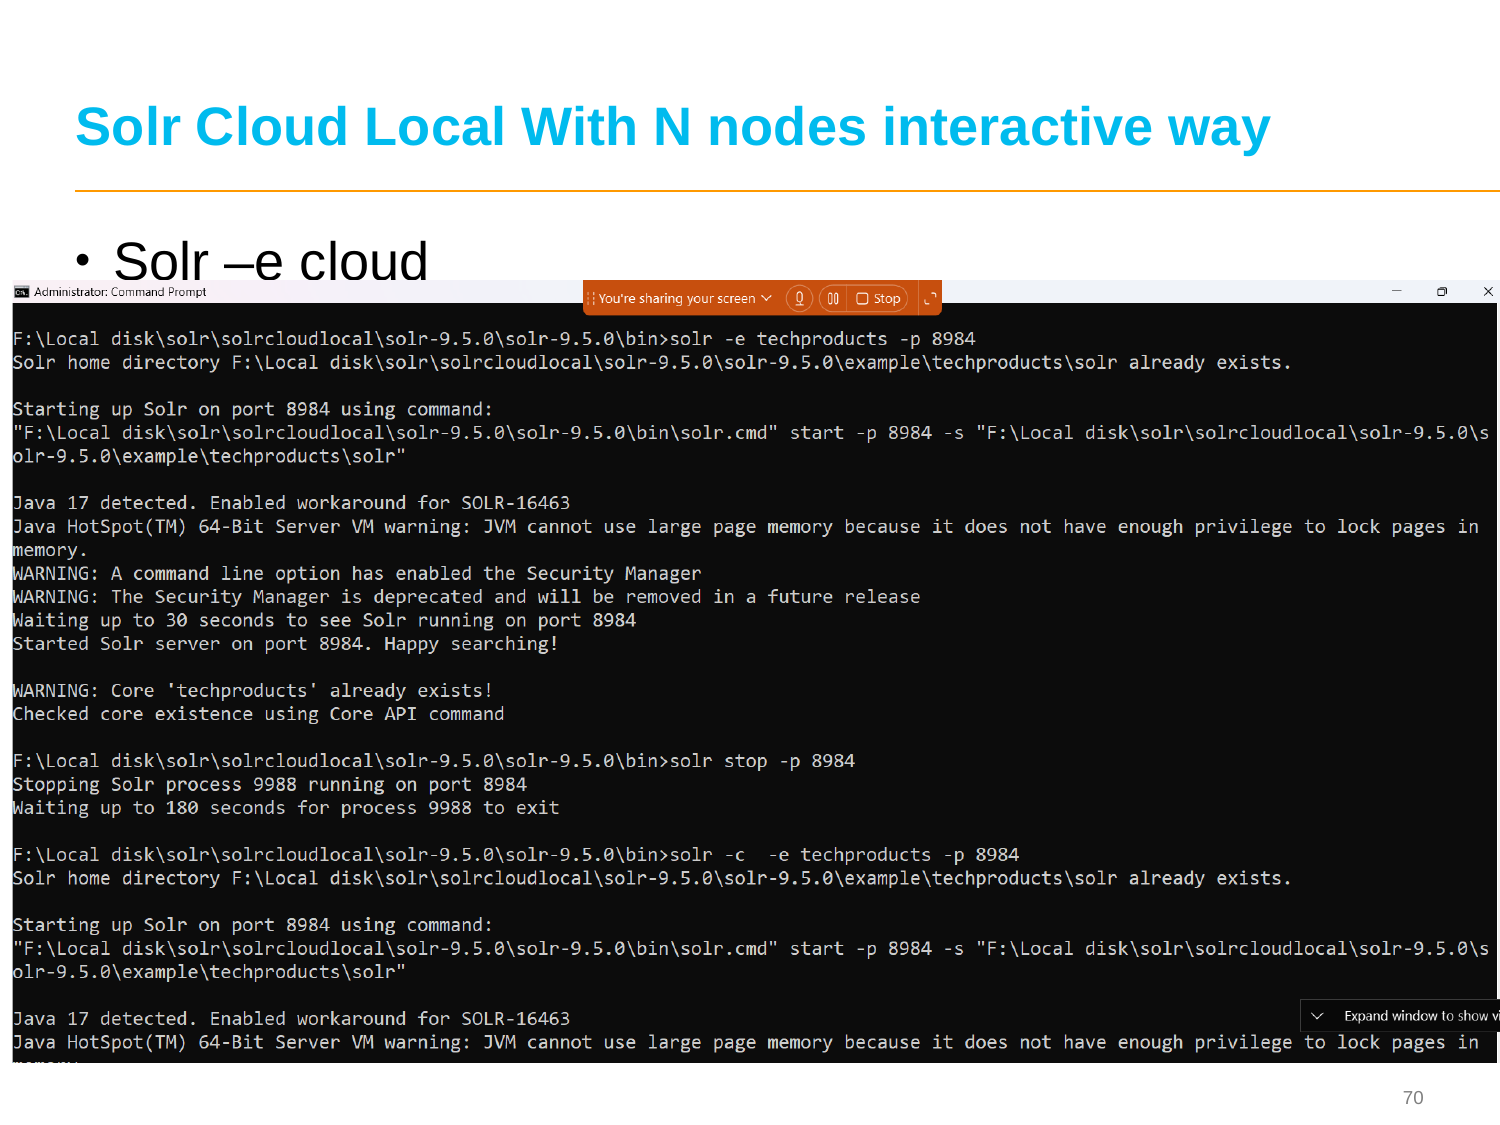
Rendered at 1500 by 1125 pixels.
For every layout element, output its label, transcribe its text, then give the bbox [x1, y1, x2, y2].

picture [12, 280, 1500, 1063]
list Solr –e cloud [75, 226, 1425, 278]
title Solr Cloud Local With N nodes interactive way [75, 27, 1422, 157]
